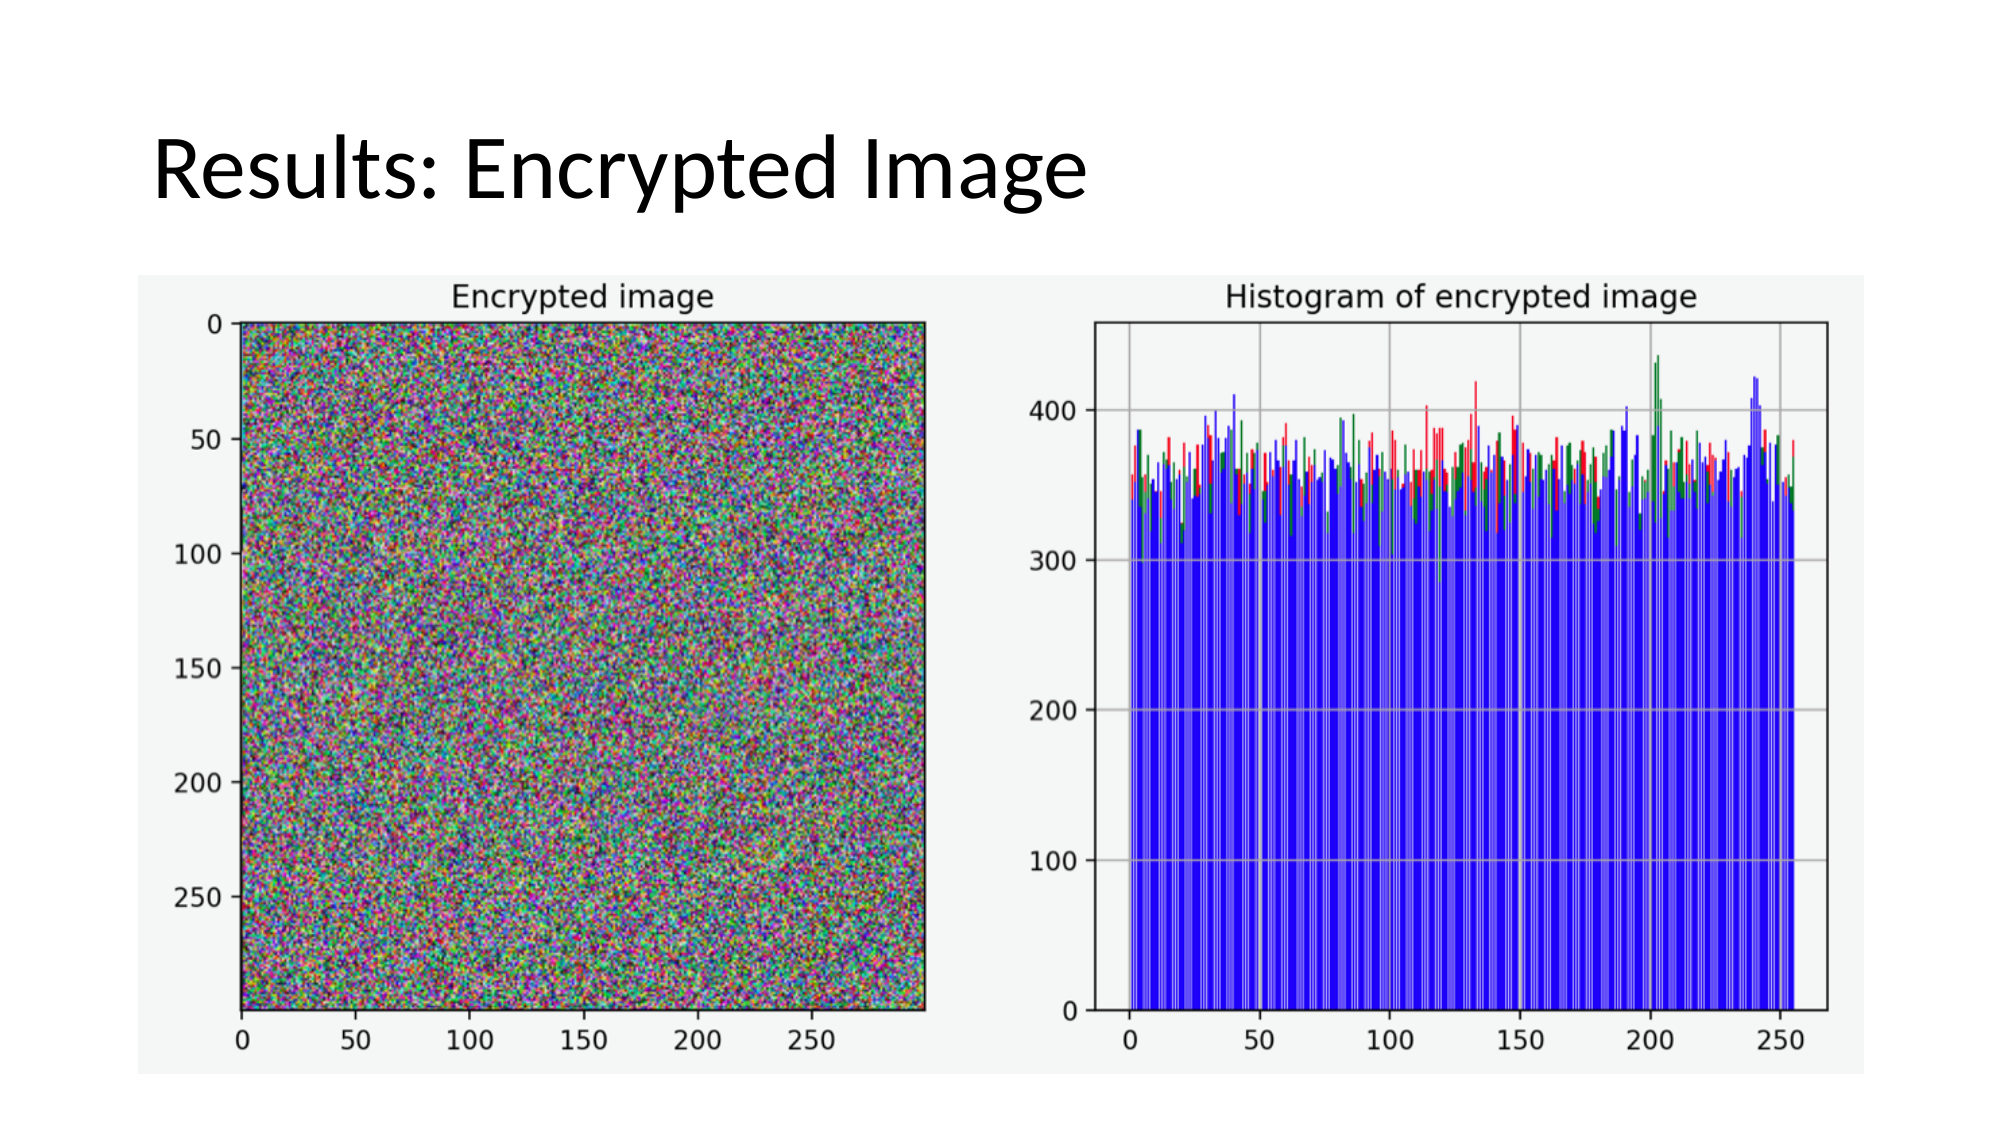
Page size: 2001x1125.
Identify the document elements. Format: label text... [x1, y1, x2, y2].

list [138, 275, 1864, 1074]
title Results: Encrypted Image [137, 59, 1863, 278]
